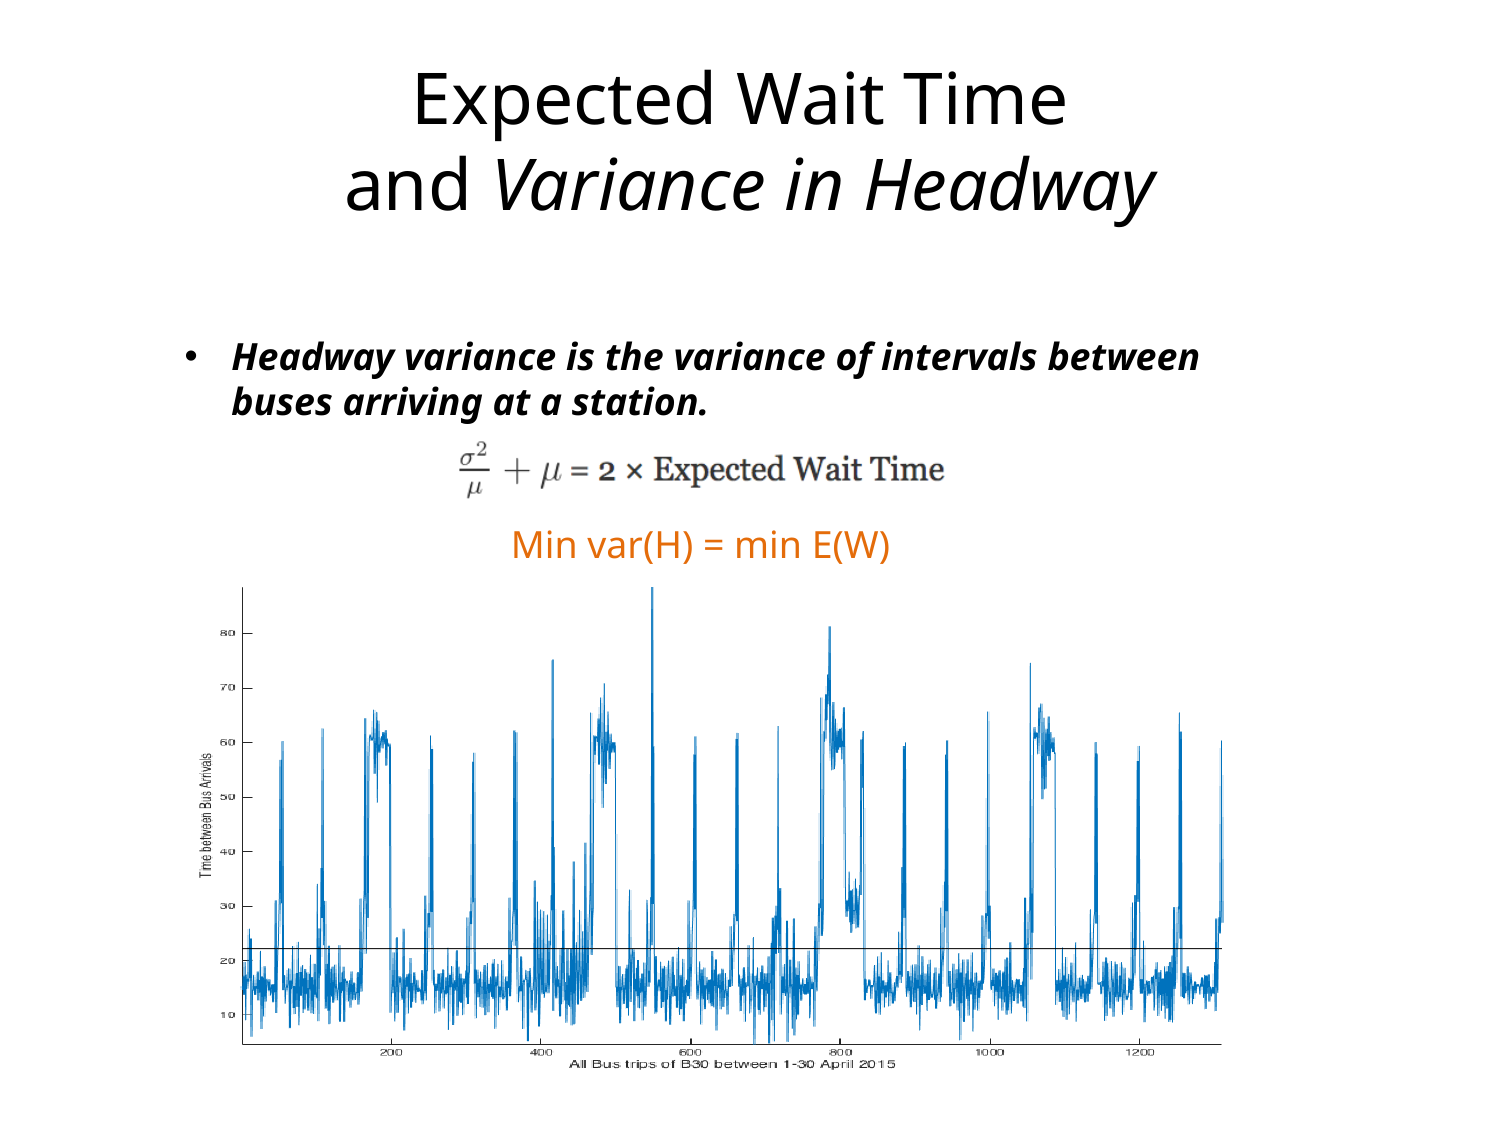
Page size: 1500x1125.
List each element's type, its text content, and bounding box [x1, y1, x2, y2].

title Expected Wait Time and Variance in Headway [75, 45, 1425, 233]
text_box Headway variance is the variance of intervals between buses arriving at a station. [169, 326, 1316, 476]
picture [117, 553, 1316, 1098]
text_box Min var(H) = min E(W) [496, 523, 906, 551]
picture [456, 432, 947, 515]
